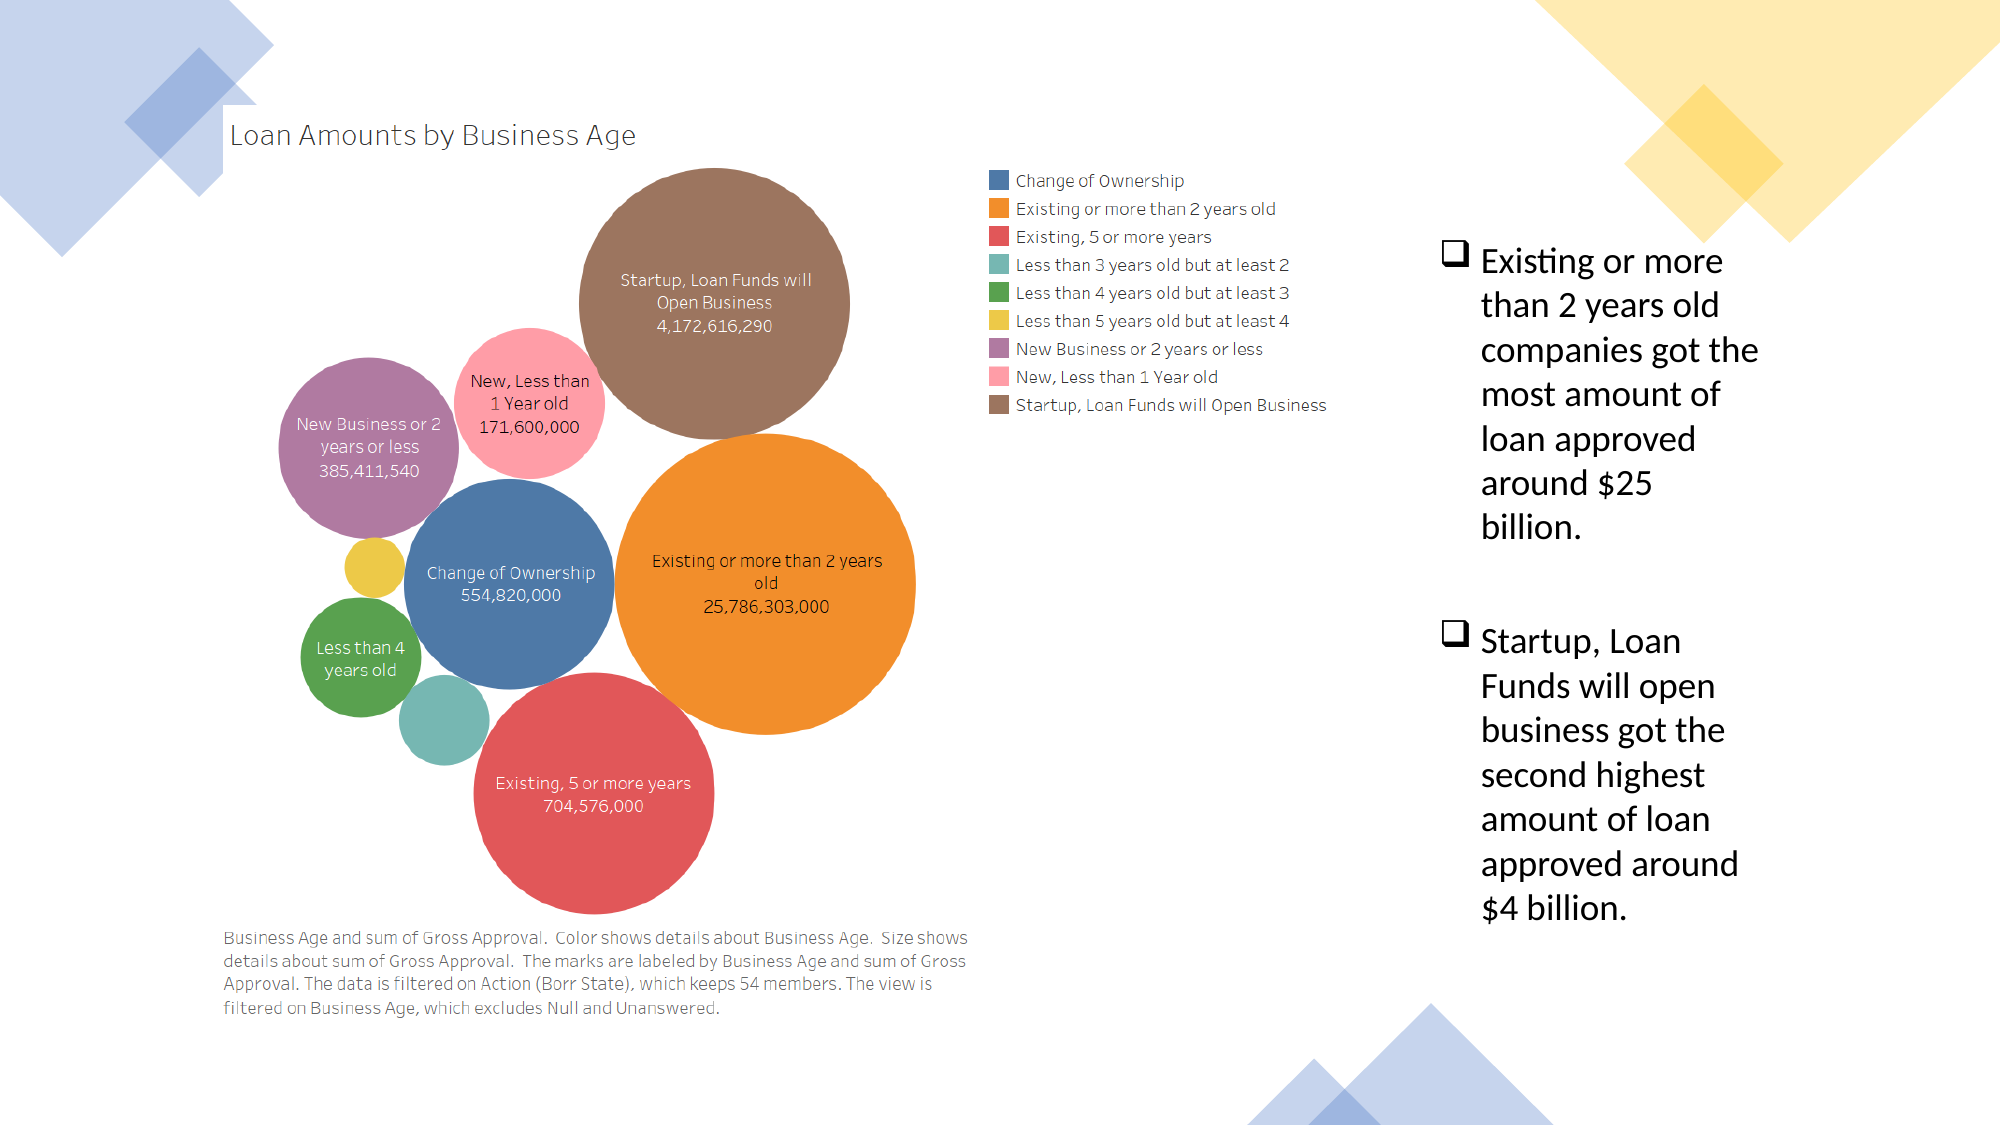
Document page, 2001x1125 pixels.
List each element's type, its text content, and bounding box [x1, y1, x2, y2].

text_box Existing or more than 2 years old companies got the most amount of loan approved around $25 billion. Startup, Loan Funds will open business got the second highest amount of loan approved around $4 billion. [1424, 228, 1777, 936]
text_box [0, 0, 2000, 1125]
picture [223, 105, 1333, 1020]
text_box [0, 0, 276, 259]
text_box [1533, 0, 2000, 245]
text_box [1345, 1001, 1556, 1125]
text_box [1622, 124, 1746, 228]
text_box [122, 45, 259, 199]
text_box [1245, 1057, 1383, 1125]
